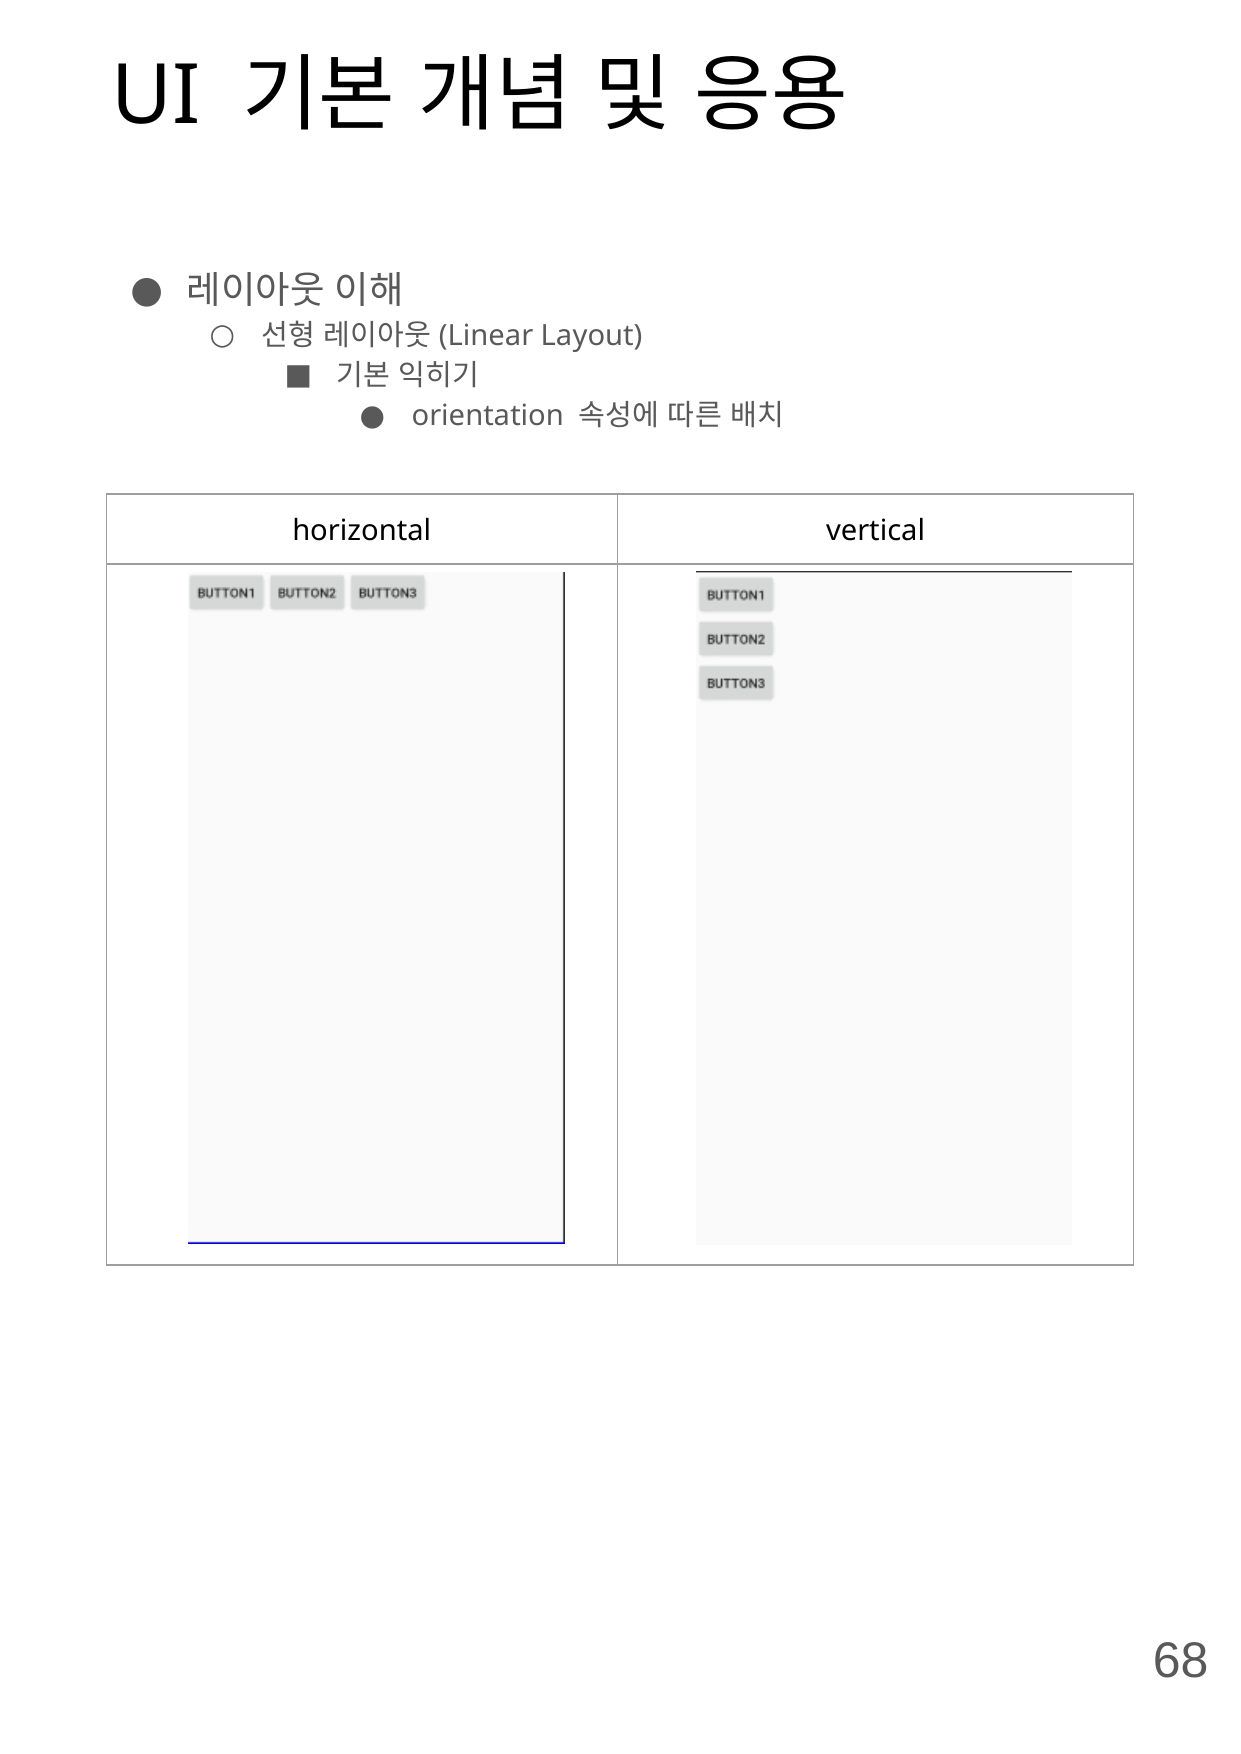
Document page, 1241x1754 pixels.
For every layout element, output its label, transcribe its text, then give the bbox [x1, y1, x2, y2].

list 레이아웃 이해 선형 레이아웃(Linear Layout) 기본 익히기 orientation 속성에 따른 배치 [96, 244, 1157, 1603]
slide_number 68 [1108, 1590, 1224, 1725]
table_cell [107, 565, 617, 1264]
table_cell [618, 565, 1133, 1264]
title UI 기본 개념 및 응용 [96, 25, 1157, 221]
picture [695, 570, 1072, 1245]
table_header horizontal [107, 495, 617, 563]
picture [188, 571, 566, 1245]
table_header vertical [618, 495, 1133, 563]
